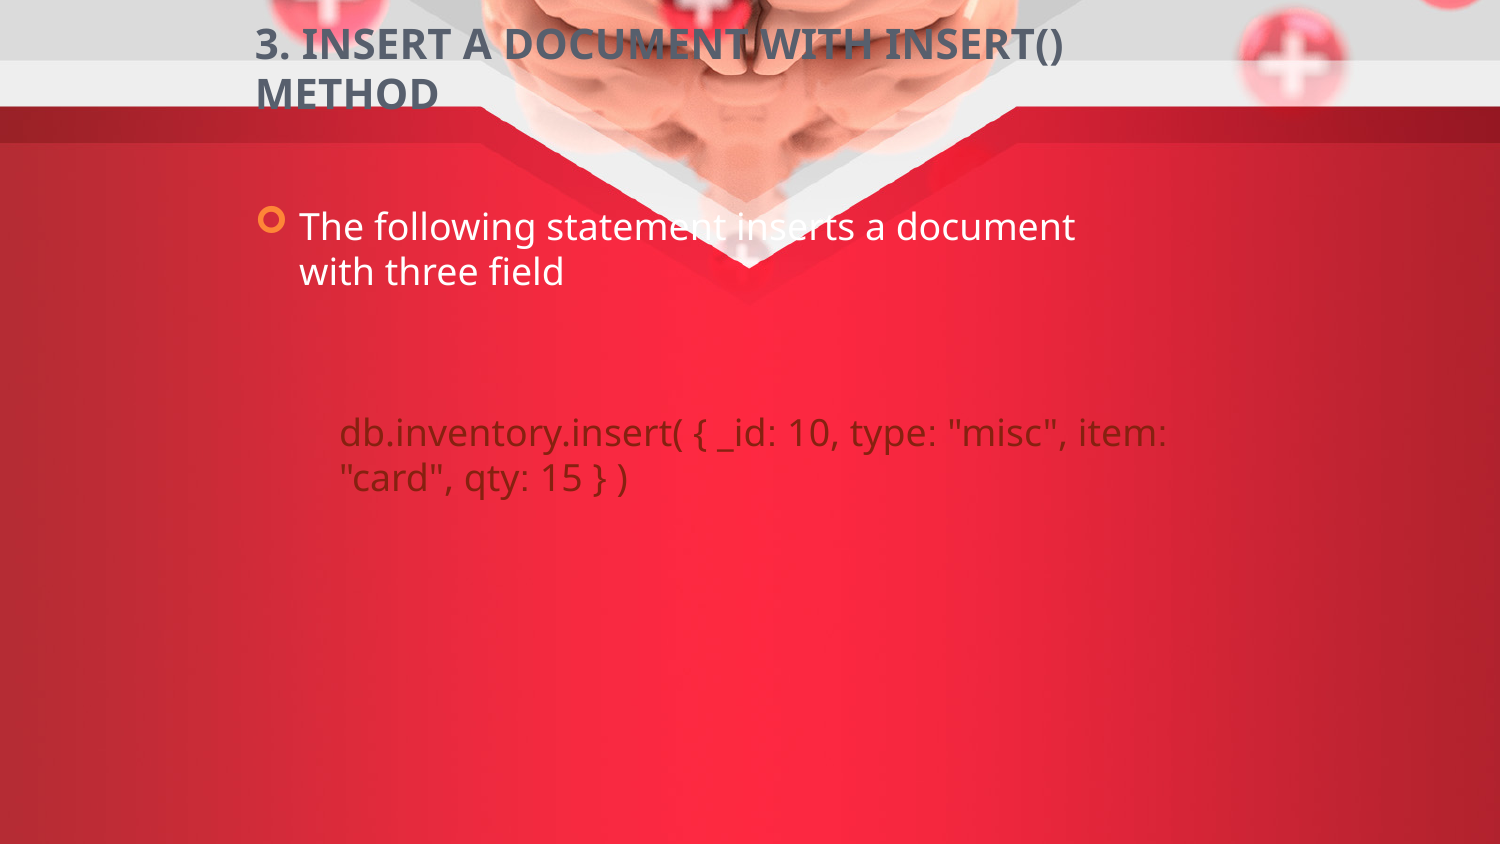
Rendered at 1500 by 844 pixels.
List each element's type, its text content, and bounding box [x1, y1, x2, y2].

picture [0, 0, 1500, 844]
text_box 3. INSERT A DOCUMENT WITH INSERT() METHOD [243, 33, 1229, 175]
text_box db.inventory.insert( { _id: 10, type: "misc", item: "card", qty: 15 } ) [328, 403, 1266, 505]
text_box The following statement inserts a document with three field [243, 196, 1163, 797]
